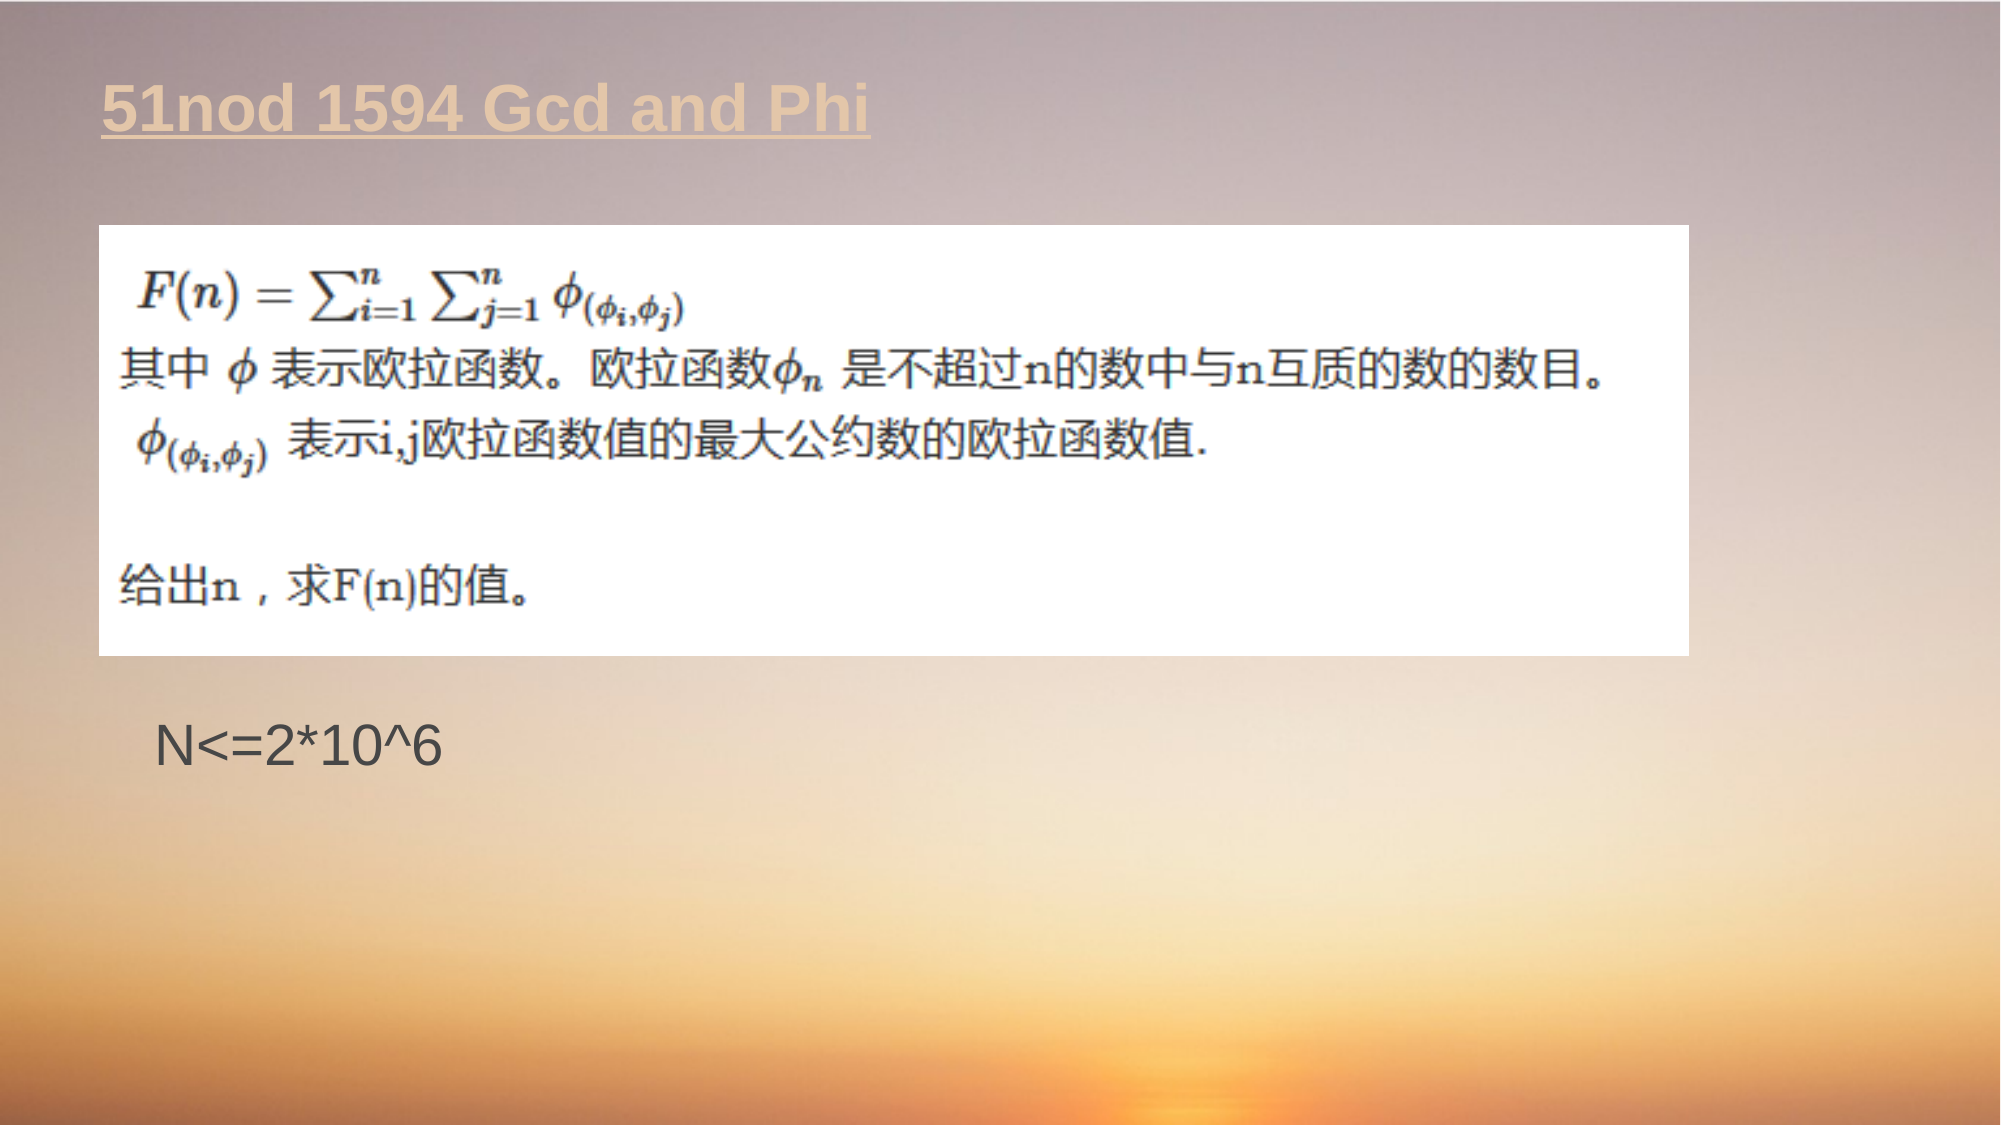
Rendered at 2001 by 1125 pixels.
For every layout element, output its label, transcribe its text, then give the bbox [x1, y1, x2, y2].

text_box N<=2*10^6 [139, 678, 1574, 785]
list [99, 225, 1689, 656]
title 51nod 1594 Gcd and Phi [86, 38, 1914, 154]
picture [0, 0, 2001, 1125]
